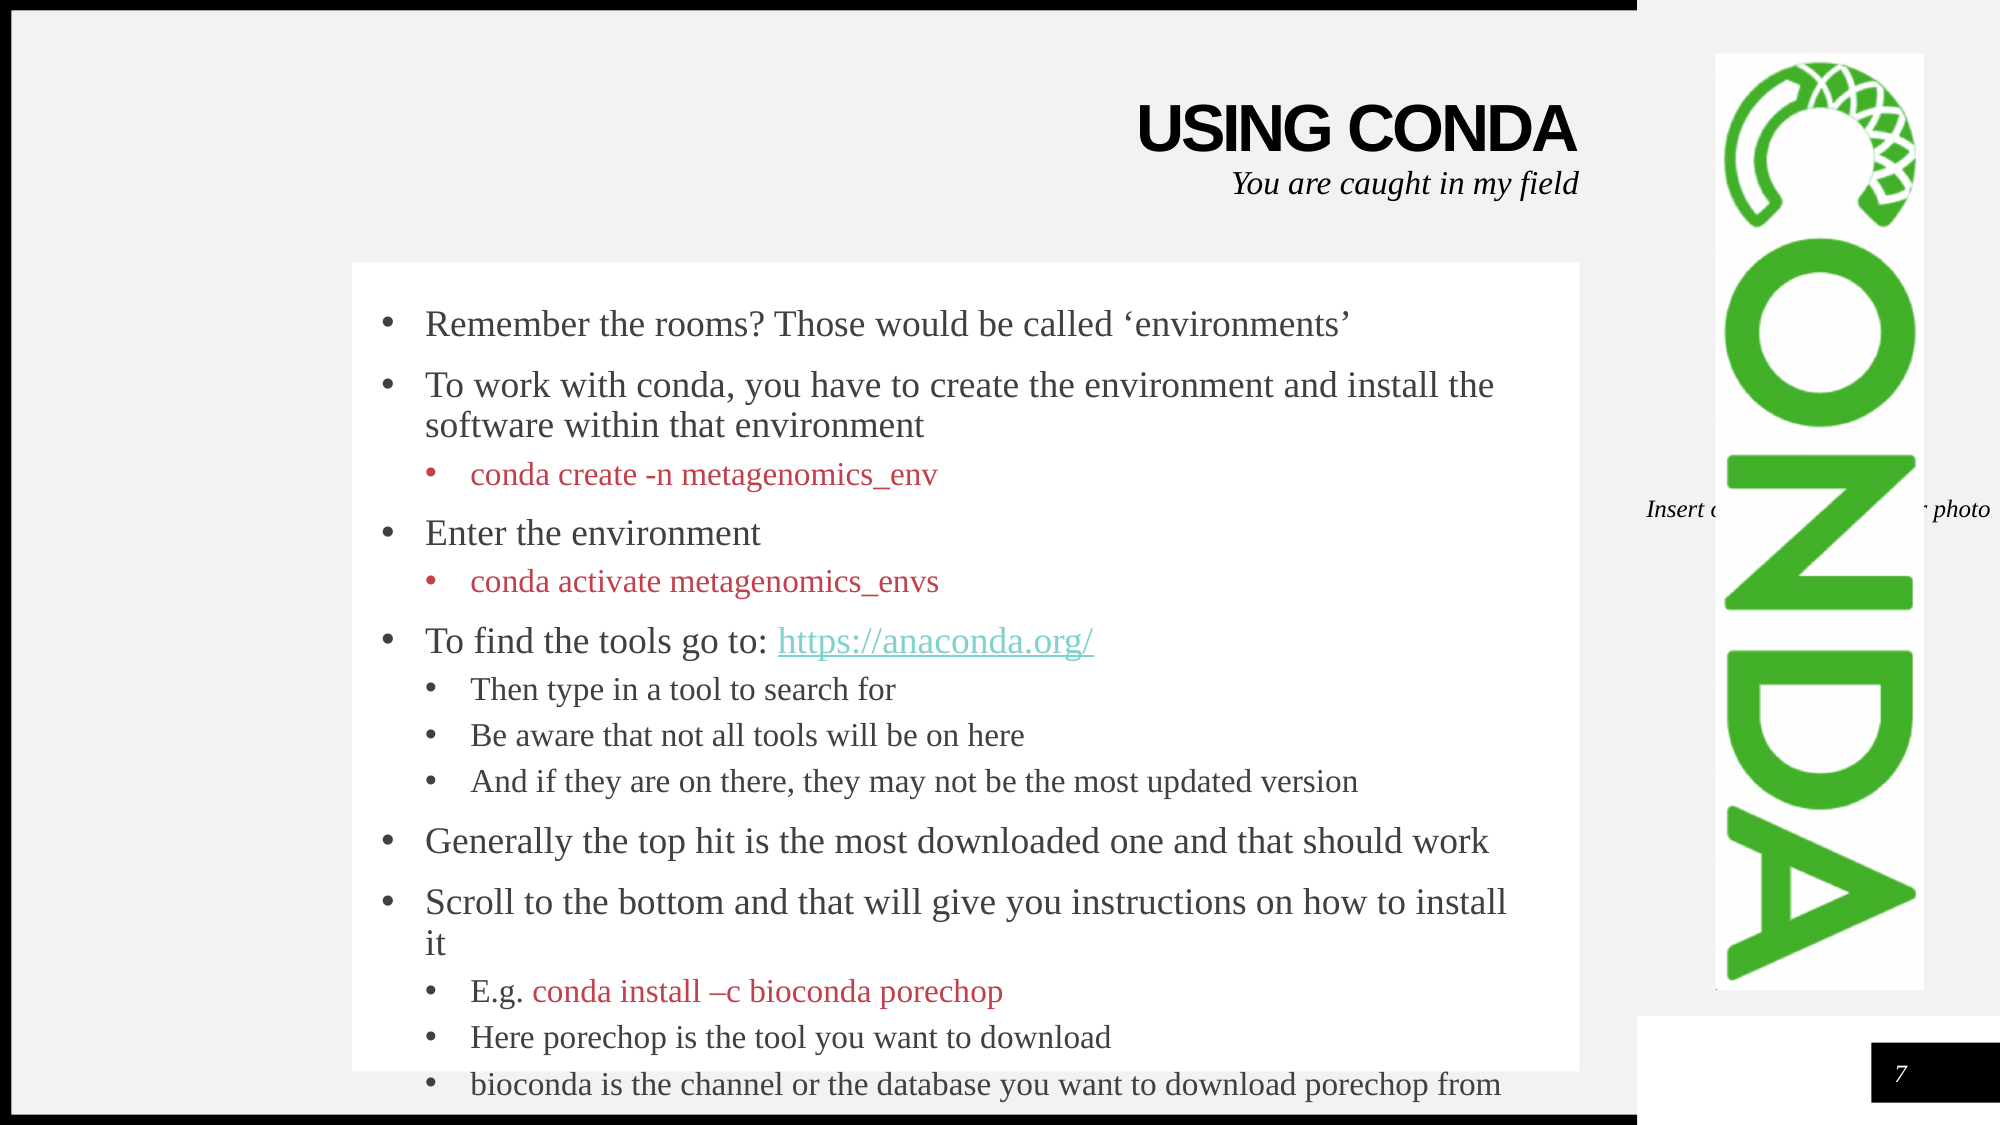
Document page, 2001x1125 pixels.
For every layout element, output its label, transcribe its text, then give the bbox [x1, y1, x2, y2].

picture [1351, 0, 2000, 1016]
slide_number 7 [1877, 1050, 1924, 1096]
title USING CONDA [729, 94, 1580, 165]
list Remember the rooms? Those would be called ‘environments’ To work with conda, you have to create the environment and install the software within that environment conda create -n metagenomics_env Enter the environment conda activate metagenomics_envs To find the tools go to: https://anaconda.org/ Then type in a tool to search for Be aware that not all tools will be on here And if they are on there, they may not be the most updated version Generally the top hit is the most downloaded one and that should work Scroll to the bottom and that will give you instructions on how to install it E.g. conda install –c bioconda porechop Here porechop is the tool you want to download bioconda is the channel or the database you want to download porechop from [351, 262, 1580, 1072]
list You are caught in my field [729, 165, 1580, 225]
